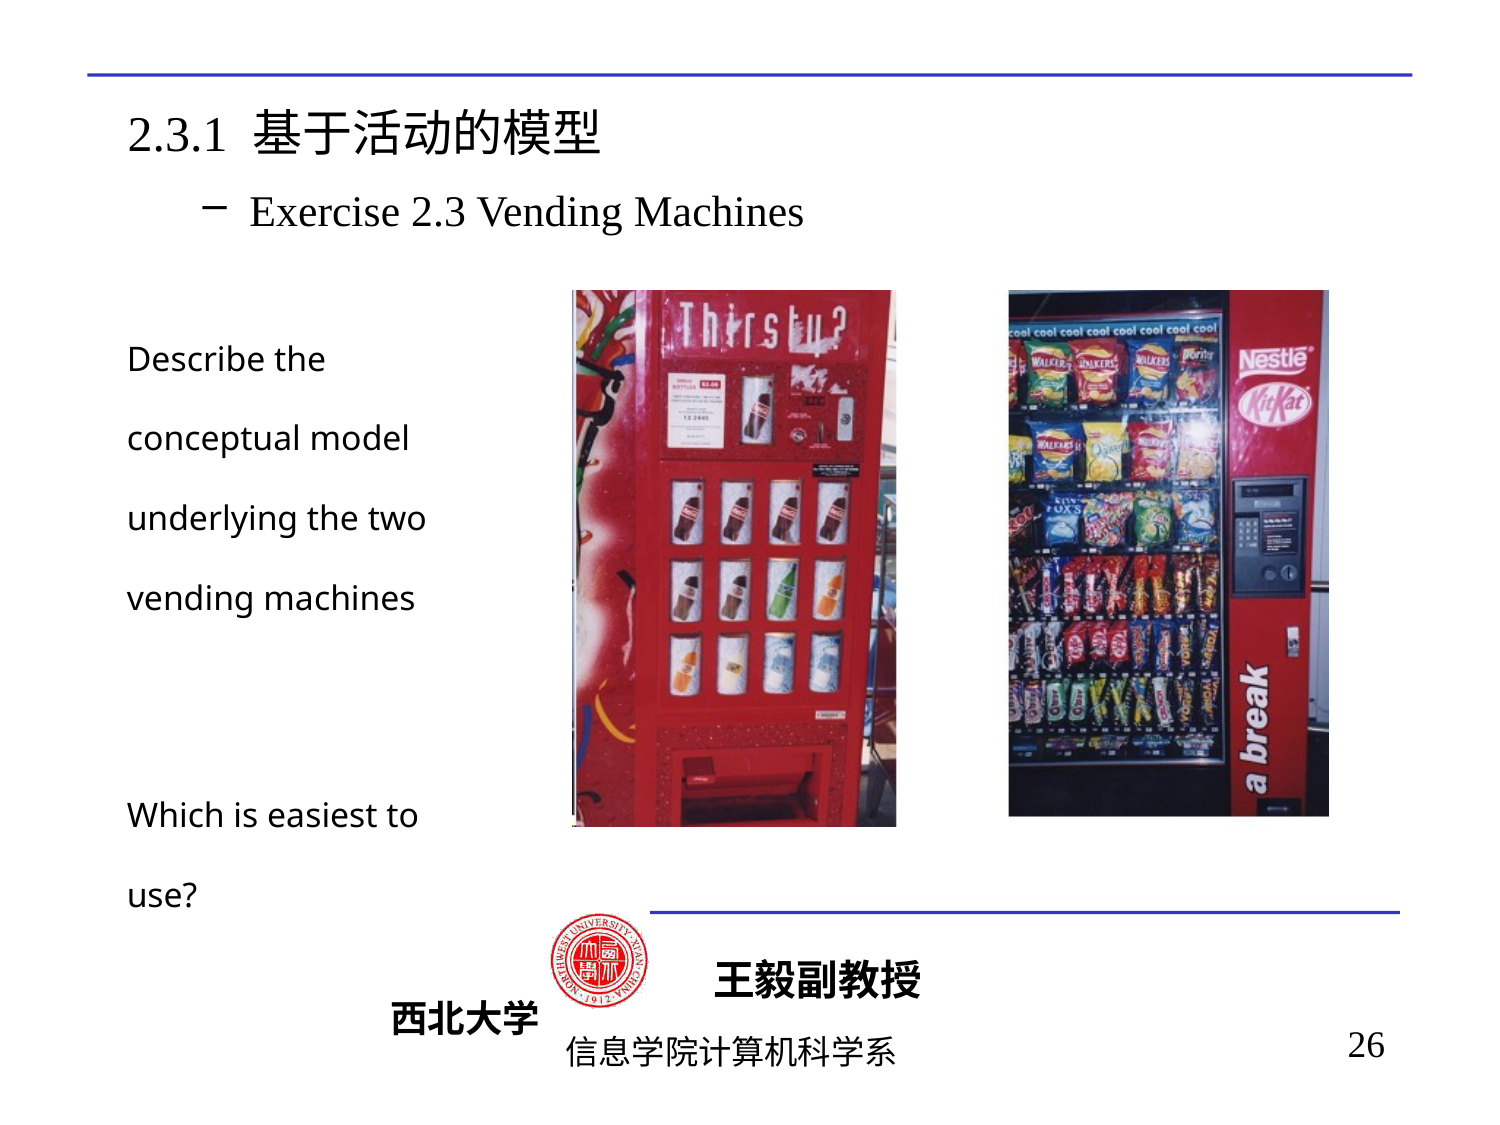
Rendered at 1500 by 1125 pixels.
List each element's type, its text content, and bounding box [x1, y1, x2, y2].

text_box Describe the conceptual model underlying the two vending machines Which is easiest to use? [112, 290, 479, 922]
picture [572, 290, 1330, 827]
list Exercise 2.3 Vending Machines [112, 174, 1388, 900]
slide_number 26 [1087, 1012, 1401, 1088]
title 2.3.1 基于活动的模型 [112, 87, 1388, 174]
